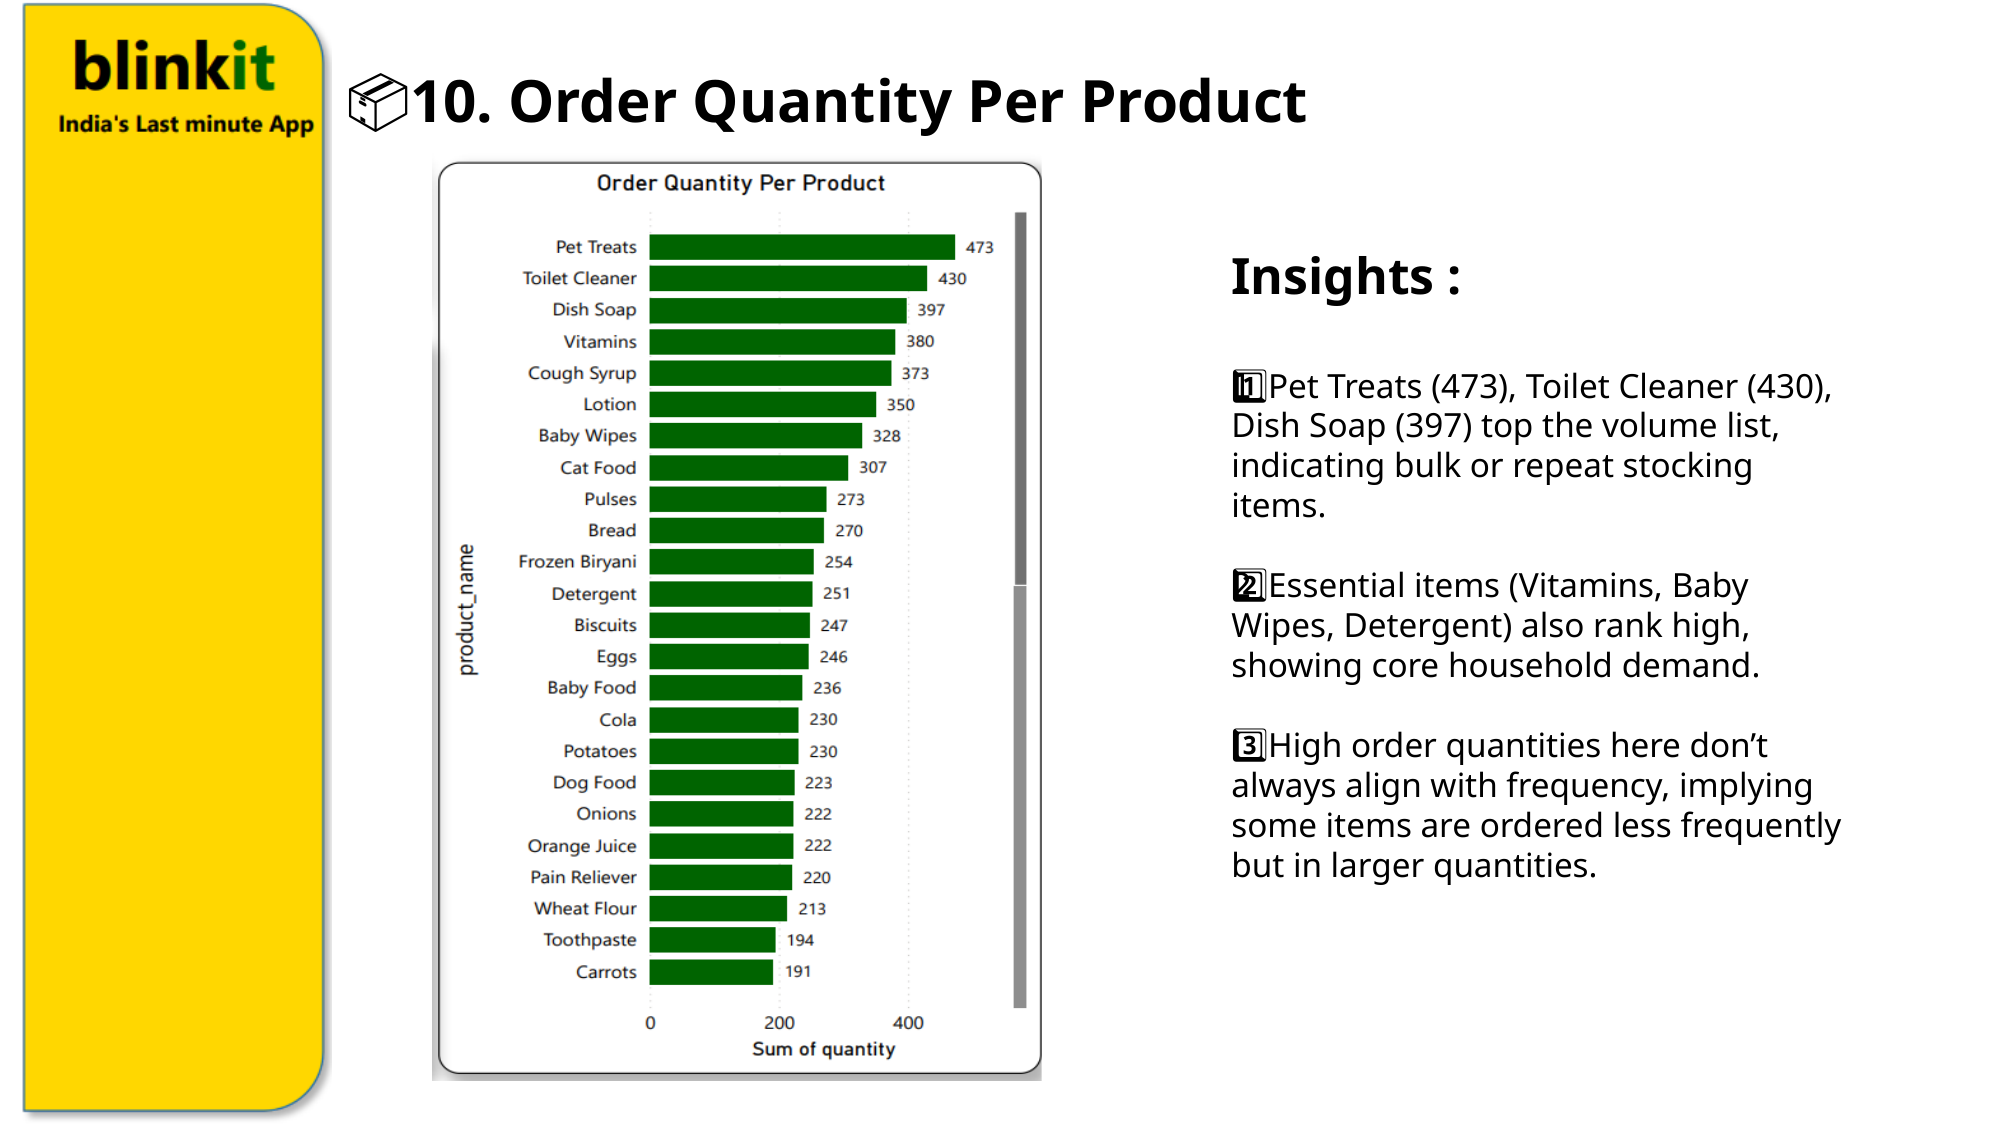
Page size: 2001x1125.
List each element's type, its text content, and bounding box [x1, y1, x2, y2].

text_box Insights : 1️⃣Pet Treats (473), Toilet Cleaner (430), Dish Soap (397) top the volume list, indicating bulk or repeat stocking items. 2️⃣Essential items (Vitamins, Baby Wipes, Detergent) also rank high, showing core household demand. 3️⃣High order quantities here don’t always align with frequency, implying some items are ordered less frequently but in larger quantities. [1216, 237, 1869, 971]
text_box 📦10. Order Quantity Per Product [332, 56, 1454, 142]
picture [432, 142, 1052, 1081]
picture [20, 0, 332, 1125]
